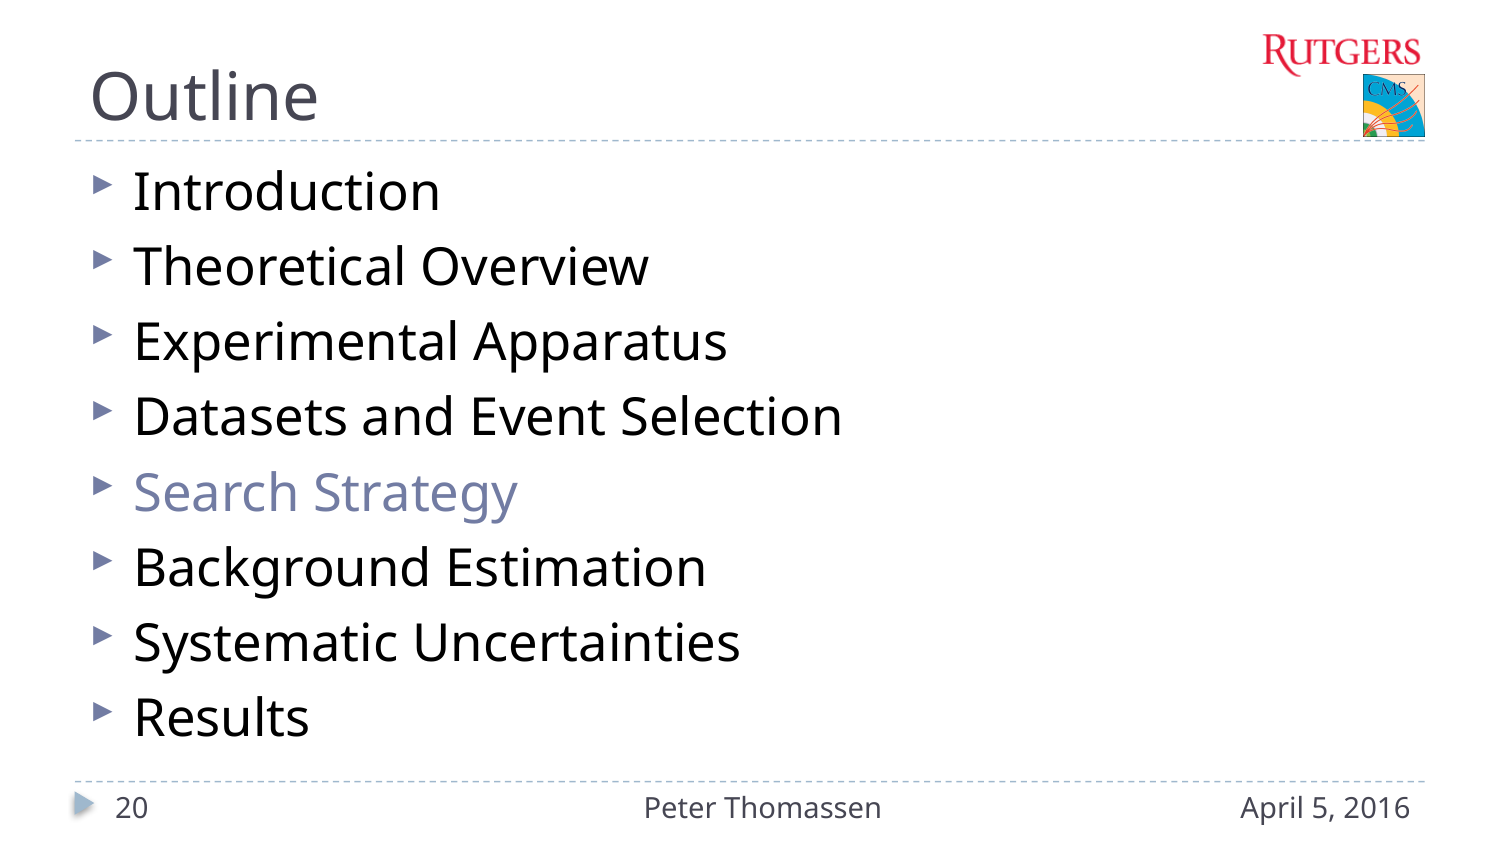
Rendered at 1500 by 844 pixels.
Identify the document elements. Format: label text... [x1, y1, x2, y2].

footer Peter Thomassen [475, 782, 1051, 827]
slide_number 20 [100, 782, 426, 827]
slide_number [1051, 782, 1426, 827]
list Introduction Theoretical Overview Experimental Apparatus Datasets and Event Selection Search Strategy Background Estimation Systematic Uncertainties Results [75, 150, 1425, 758]
title Outline [75, 18, 1425, 141]
